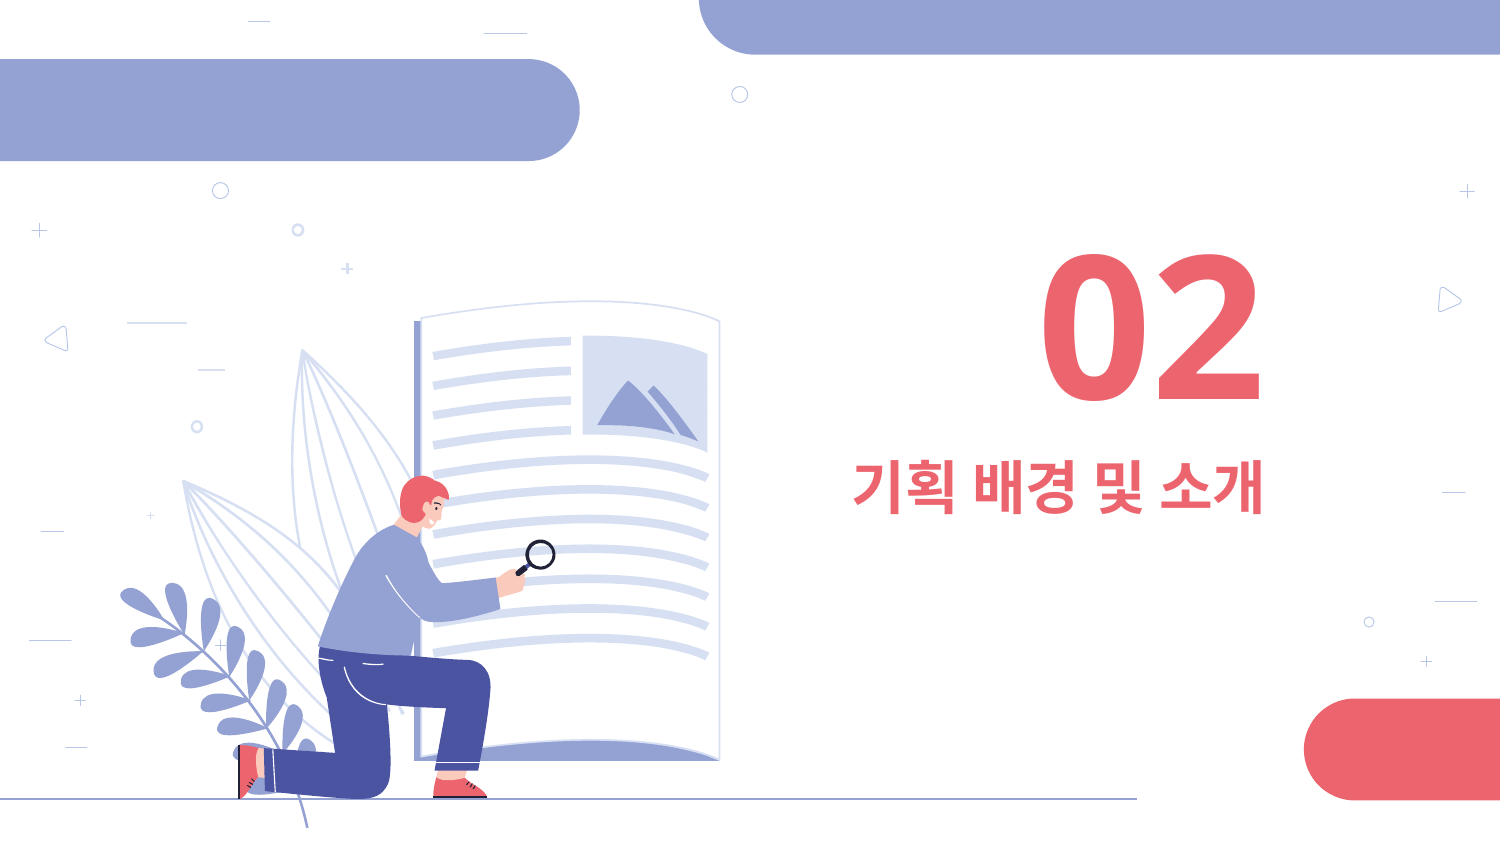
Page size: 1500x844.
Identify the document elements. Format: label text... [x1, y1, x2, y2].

title 기획 배경 및 소개 [724, 415, 1282, 536]
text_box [106, 263, 721, 829]
text_box [291, 223, 305, 237]
title 02 [968, 244, 1282, 396]
